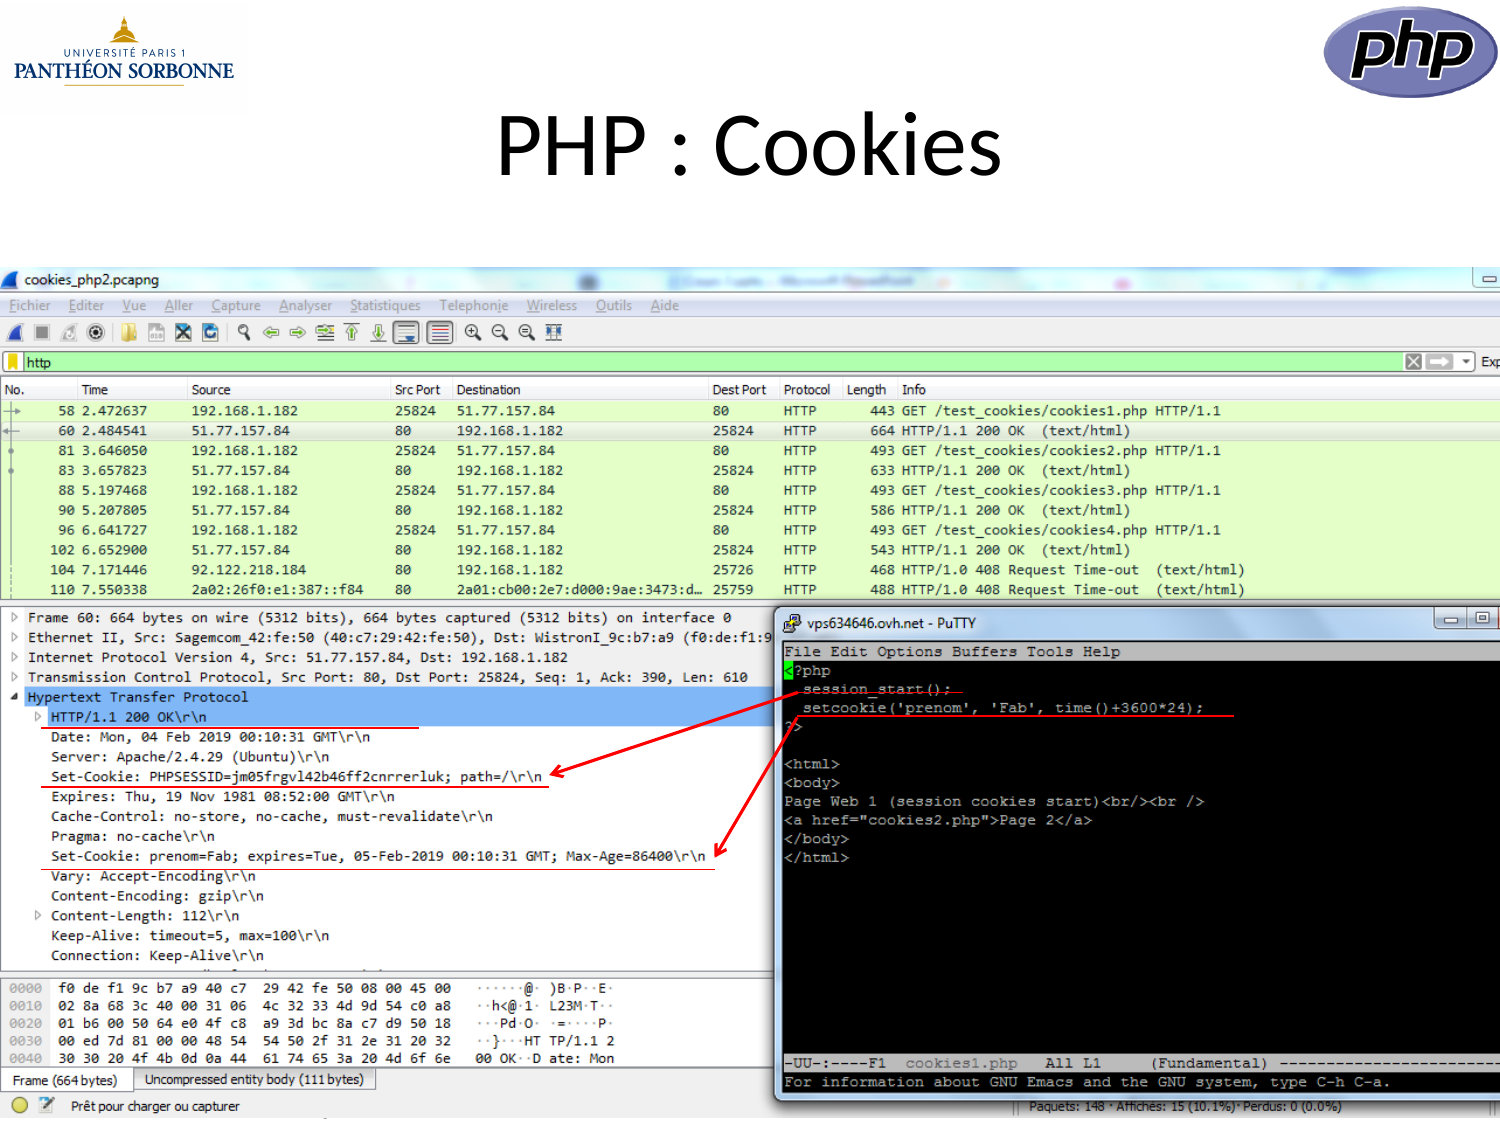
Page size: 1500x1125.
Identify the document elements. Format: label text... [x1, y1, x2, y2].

title PHP : Cookies [75, 45, 1425, 233]
picture [0, 266, 1500, 1118]
picture [0, 2, 248, 114]
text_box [714, 717, 798, 859]
picture [1321, 0, 1500, 119]
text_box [548, 692, 799, 776]
